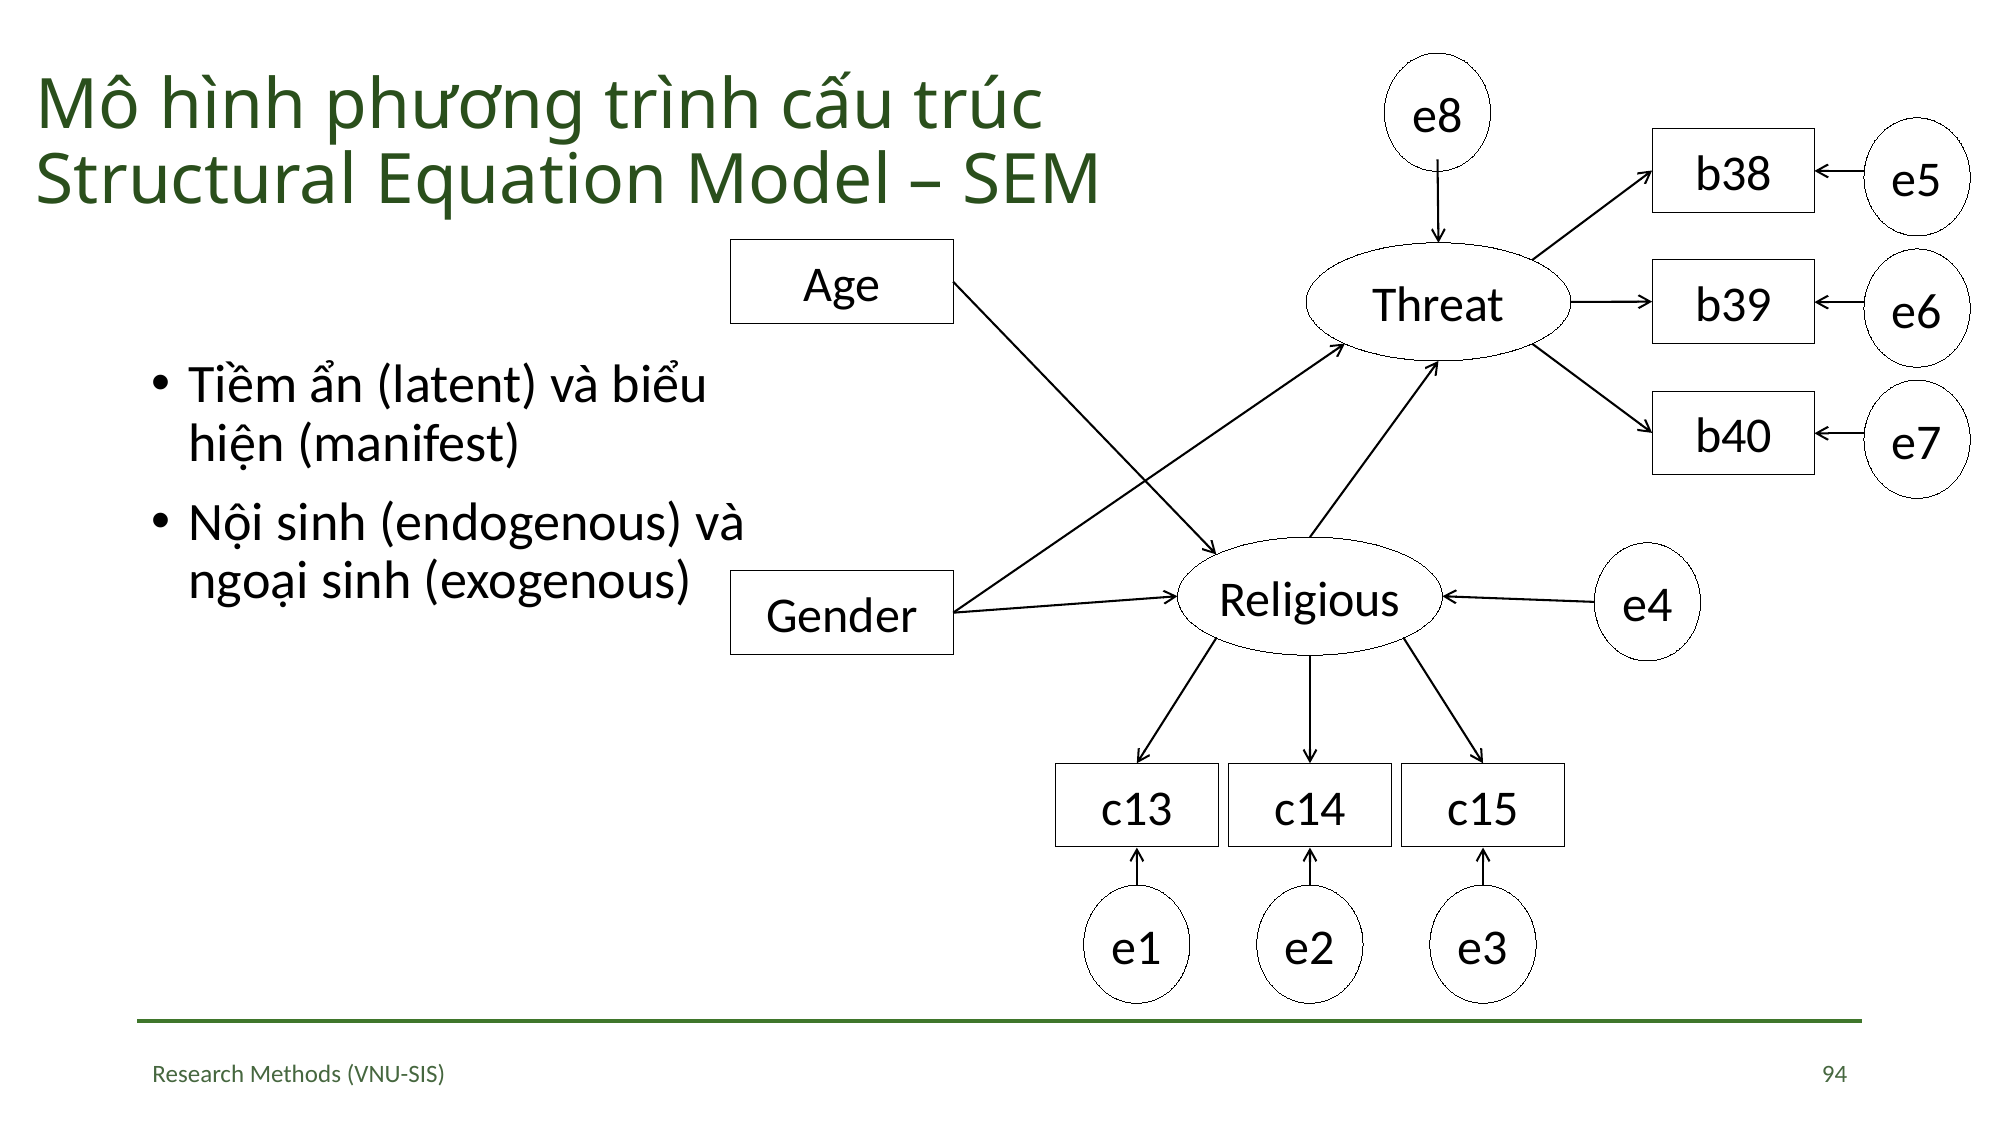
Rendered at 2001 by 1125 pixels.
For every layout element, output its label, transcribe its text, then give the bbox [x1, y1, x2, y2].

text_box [1403, 638, 1483, 764]
text_box e4 [1594, 542, 1701, 661]
title Mô hình phương trình cấu trúc Structural Equation Model – SEM [20, 31, 1205, 256]
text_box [1055, 763, 1565, 992]
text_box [1532, 344, 1653, 434]
slide_number 94 [1412, 1042, 1863, 1103]
text_box Religious [1183, 539, 1443, 656]
list Tiềm ẩn (latent) và biểu hiện (manifest) Nội sinh (endogenous) và ngoại sinh (exogenous) [136, 348, 766, 1014]
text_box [1136, 638, 1217, 764]
text_box Threat [1306, 242, 1571, 361]
text_box e8 [1384, 53, 1491, 172]
text_box Age [730, 239, 954, 324]
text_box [1652, 117, 1971, 487]
text_box Gender [730, 570, 954, 655]
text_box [953, 344, 1345, 614]
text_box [1345, 361, 1439, 538]
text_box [1532, 170, 1653, 261]
footer Research Methods (VNU-SIS) [137, 1042, 514, 1103]
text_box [953, 282, 1217, 344]
